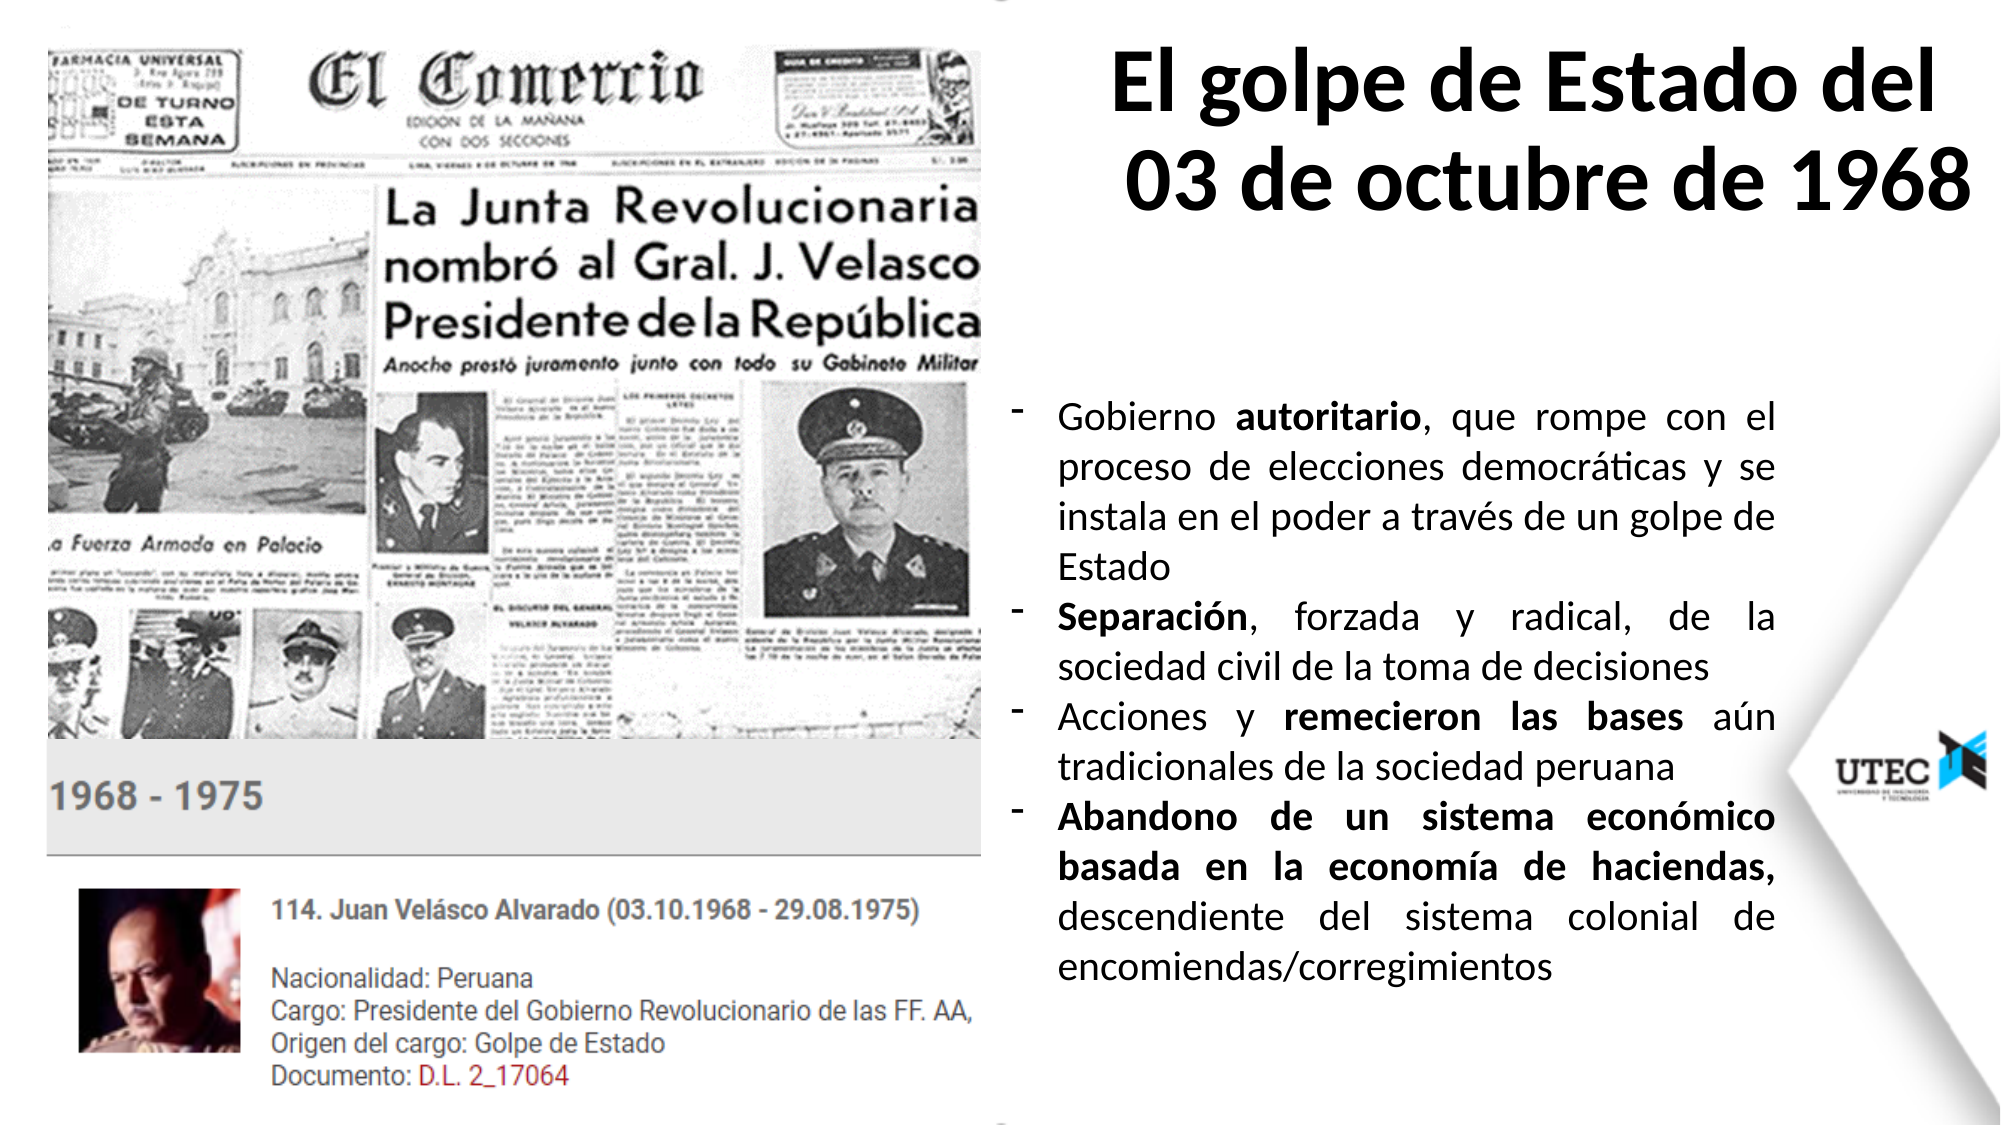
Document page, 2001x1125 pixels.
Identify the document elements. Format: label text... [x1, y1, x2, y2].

picture [0, 0, 2001, 1125]
text_box El golpe de Estado del 03 de octubre de 1968 [999, 24, 2000, 238]
list Marco temporal: 1968-2021 [414, 0, 1815, 96]
text_box Gobierno autoritario, que rompe con el proceso de elecciones democráticas y se instala en el poder a través de un golpe de Estado Separación, forzada y radical, de la sociedad civil de la toma de decisiones Acciones y remecieron las bases aún tradicionales de la sociedad peruana Abandono de un sistema económico basada en la economía de haciendas, descendiente del sistema colonial de encomiendas/corregimientos [995, 381, 1792, 997]
